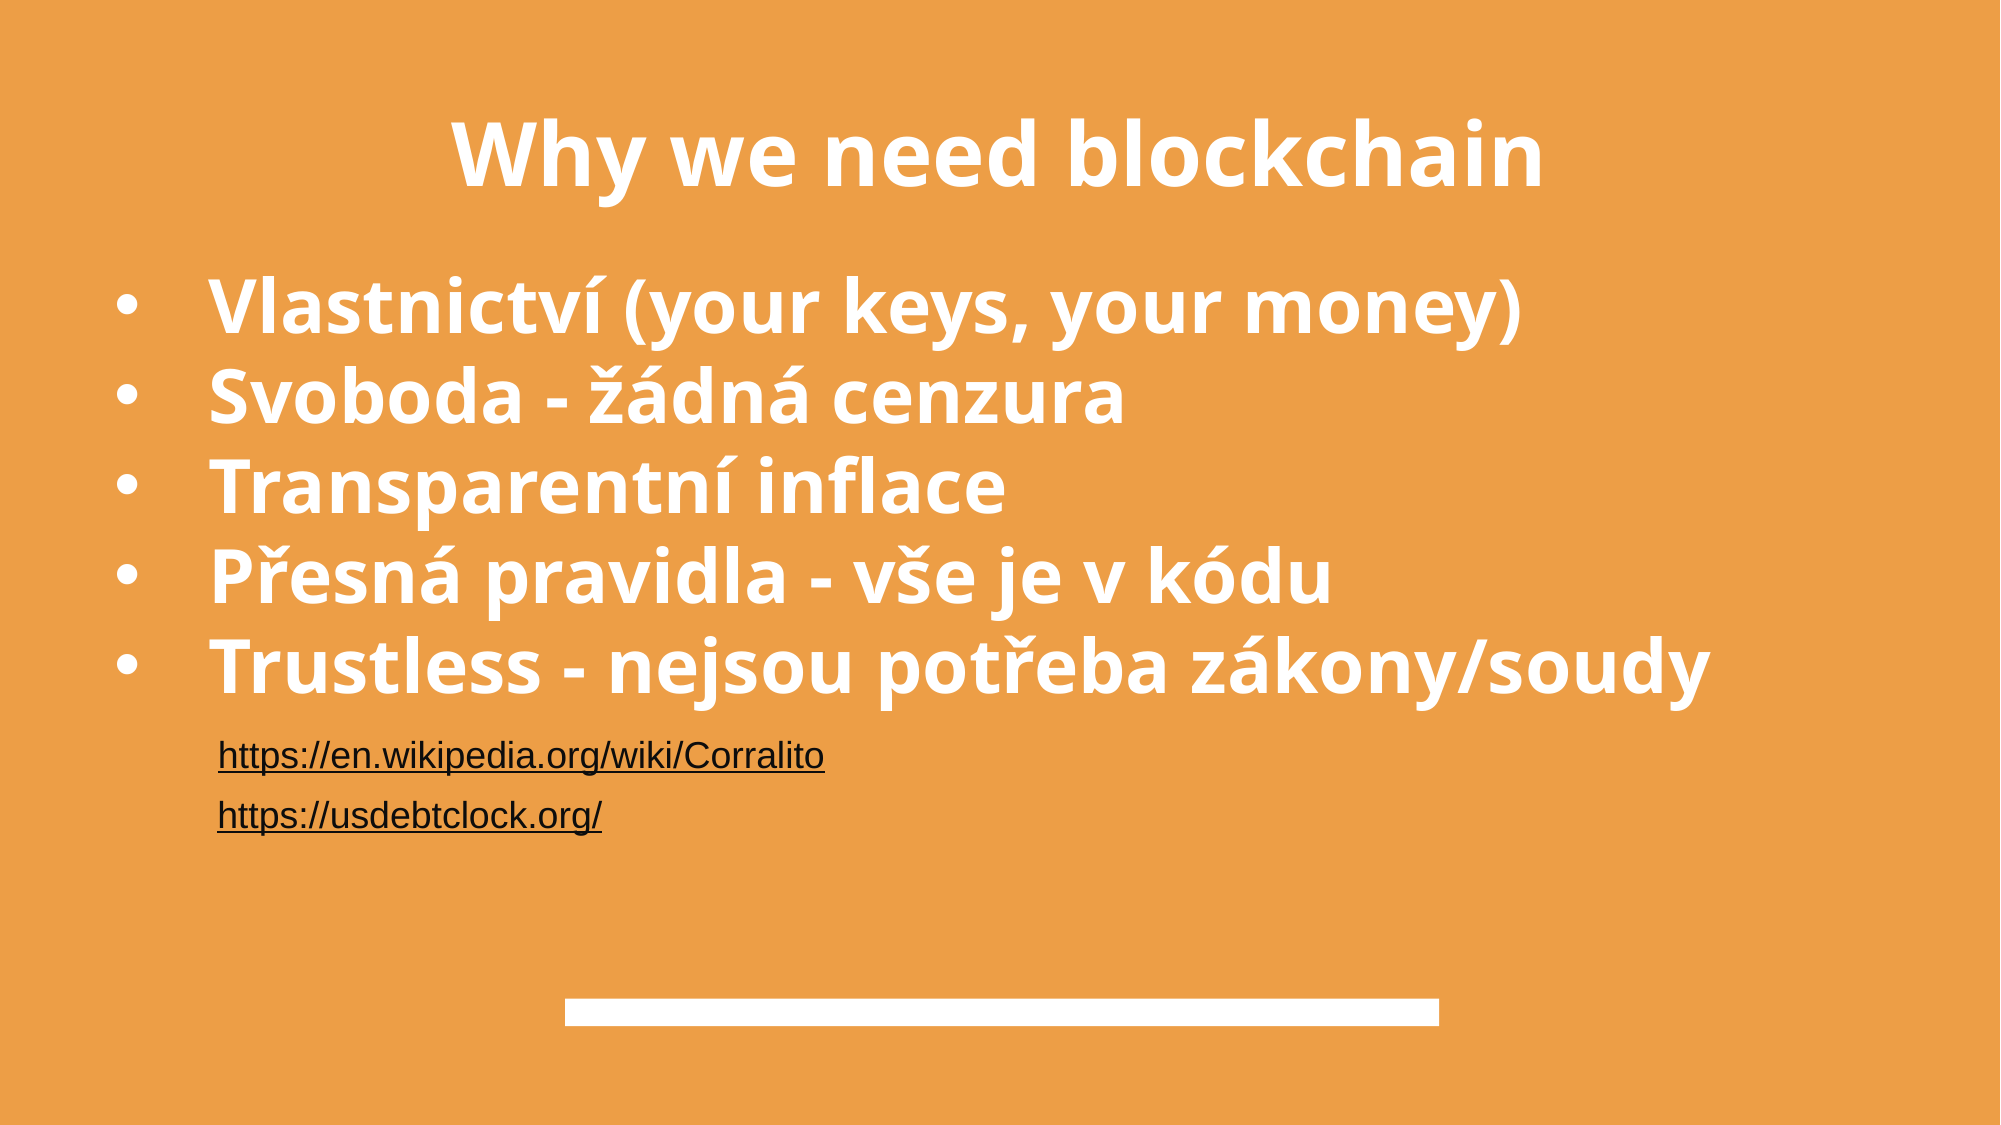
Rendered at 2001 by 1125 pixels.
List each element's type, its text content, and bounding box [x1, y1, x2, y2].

text_box https://usdebtclock.org/ [202, 784, 618, 844]
text_box Vlastnictví (your keys, your money) Svoboda - žádná cenzura Transparentní inflace Přesná pravidla - vše je v kódu Trustless - nejsou potřeba zákony/soudy [99, 271, 1900, 724]
text_box https://en.wikipedia.org/wiki/Corralito [203, 723, 841, 784]
title Why we need blockchain [99, 93, 1900, 219]
